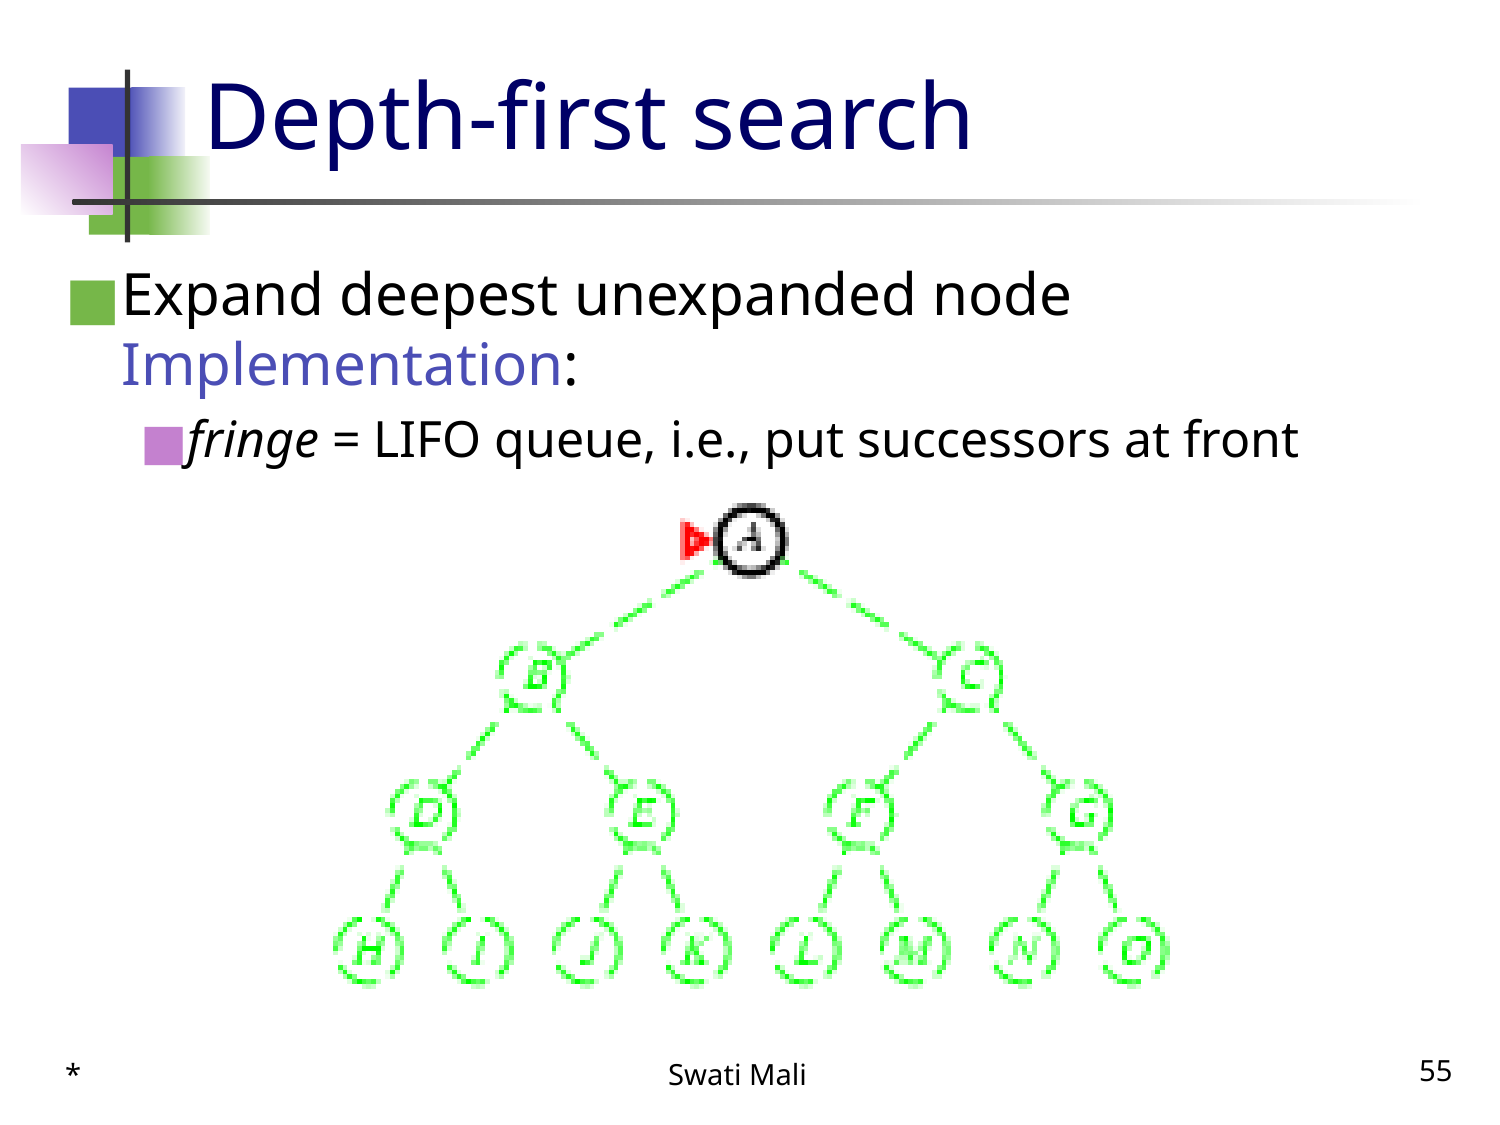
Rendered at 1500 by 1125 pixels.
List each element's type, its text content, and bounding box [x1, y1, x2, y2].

picture [324, 499, 1176, 995]
text_box * [49, 1024, 363, 1100]
title Depth-first search [188, 35, 1468, 175]
text_box 55 [1155, 1024, 1468, 1100]
text_box Swati Mali [500, 1024, 975, 1100]
list Expand deepest unexpanded node Implementation: fringe = LIFO queue, i.e., put successors at front [50, 249, 1469, 1006]
